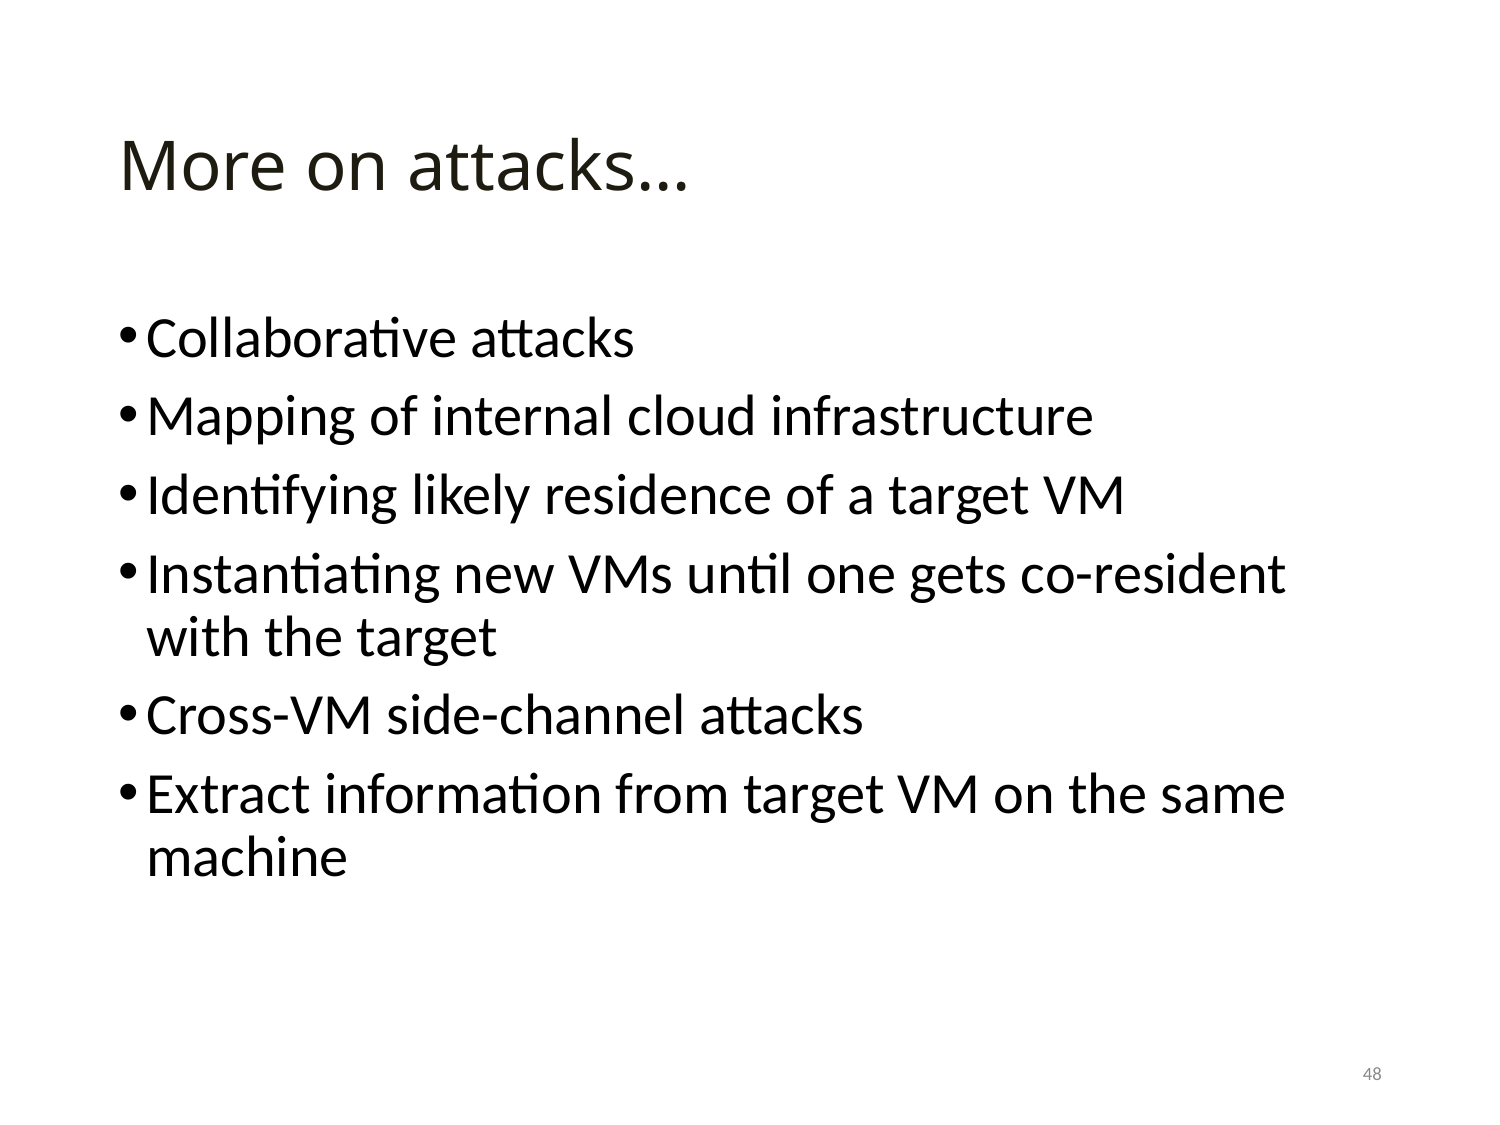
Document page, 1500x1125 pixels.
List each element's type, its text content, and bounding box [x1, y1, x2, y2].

list Collaborative attacks Mapping of internal cloud infrastructure Identifying likely residence of a target VM Instantiating new VMs until one gets co-resident with the target Cross-VM side-channel attacks Extract information from target VM on the same machine [103, 299, 1397, 1014]
title More on attacks… [103, 59, 1397, 278]
slide_number 48 [1059, 1042, 1397, 1103]
